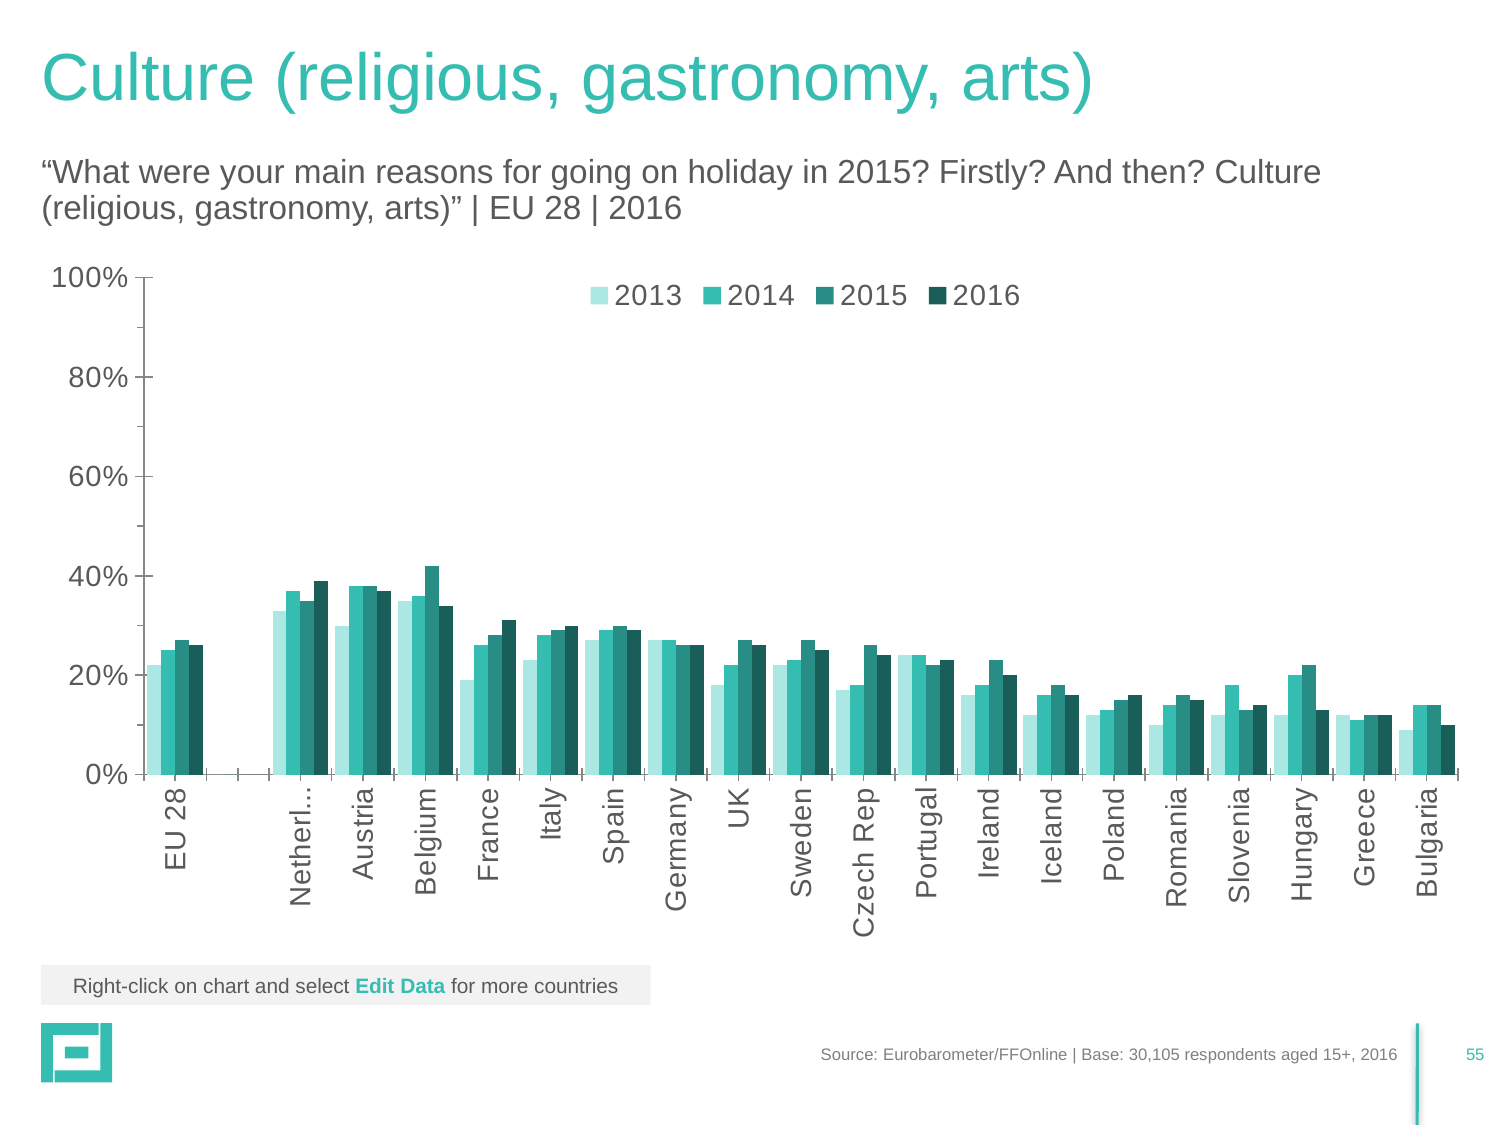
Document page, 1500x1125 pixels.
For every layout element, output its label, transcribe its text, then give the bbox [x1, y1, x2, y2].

chart [40, 260, 1460, 947]
text_box Right-click on chart and select Edit Data for more countries [41, 965, 651, 1005]
title Culture (religious, gastronomy, arts) [41, 42, 1459, 154]
list “What were your main reasons for going on holiday in 2015? Firstly? And then? Culture (religious, gastronomy, arts)” | EU 28 | 2016 [41, 154, 1459, 228]
list Source: Eurobarometer/FFOnline | Base: 30,105 respondents aged 15+, 2016 [112, 1039, 1414, 1072]
